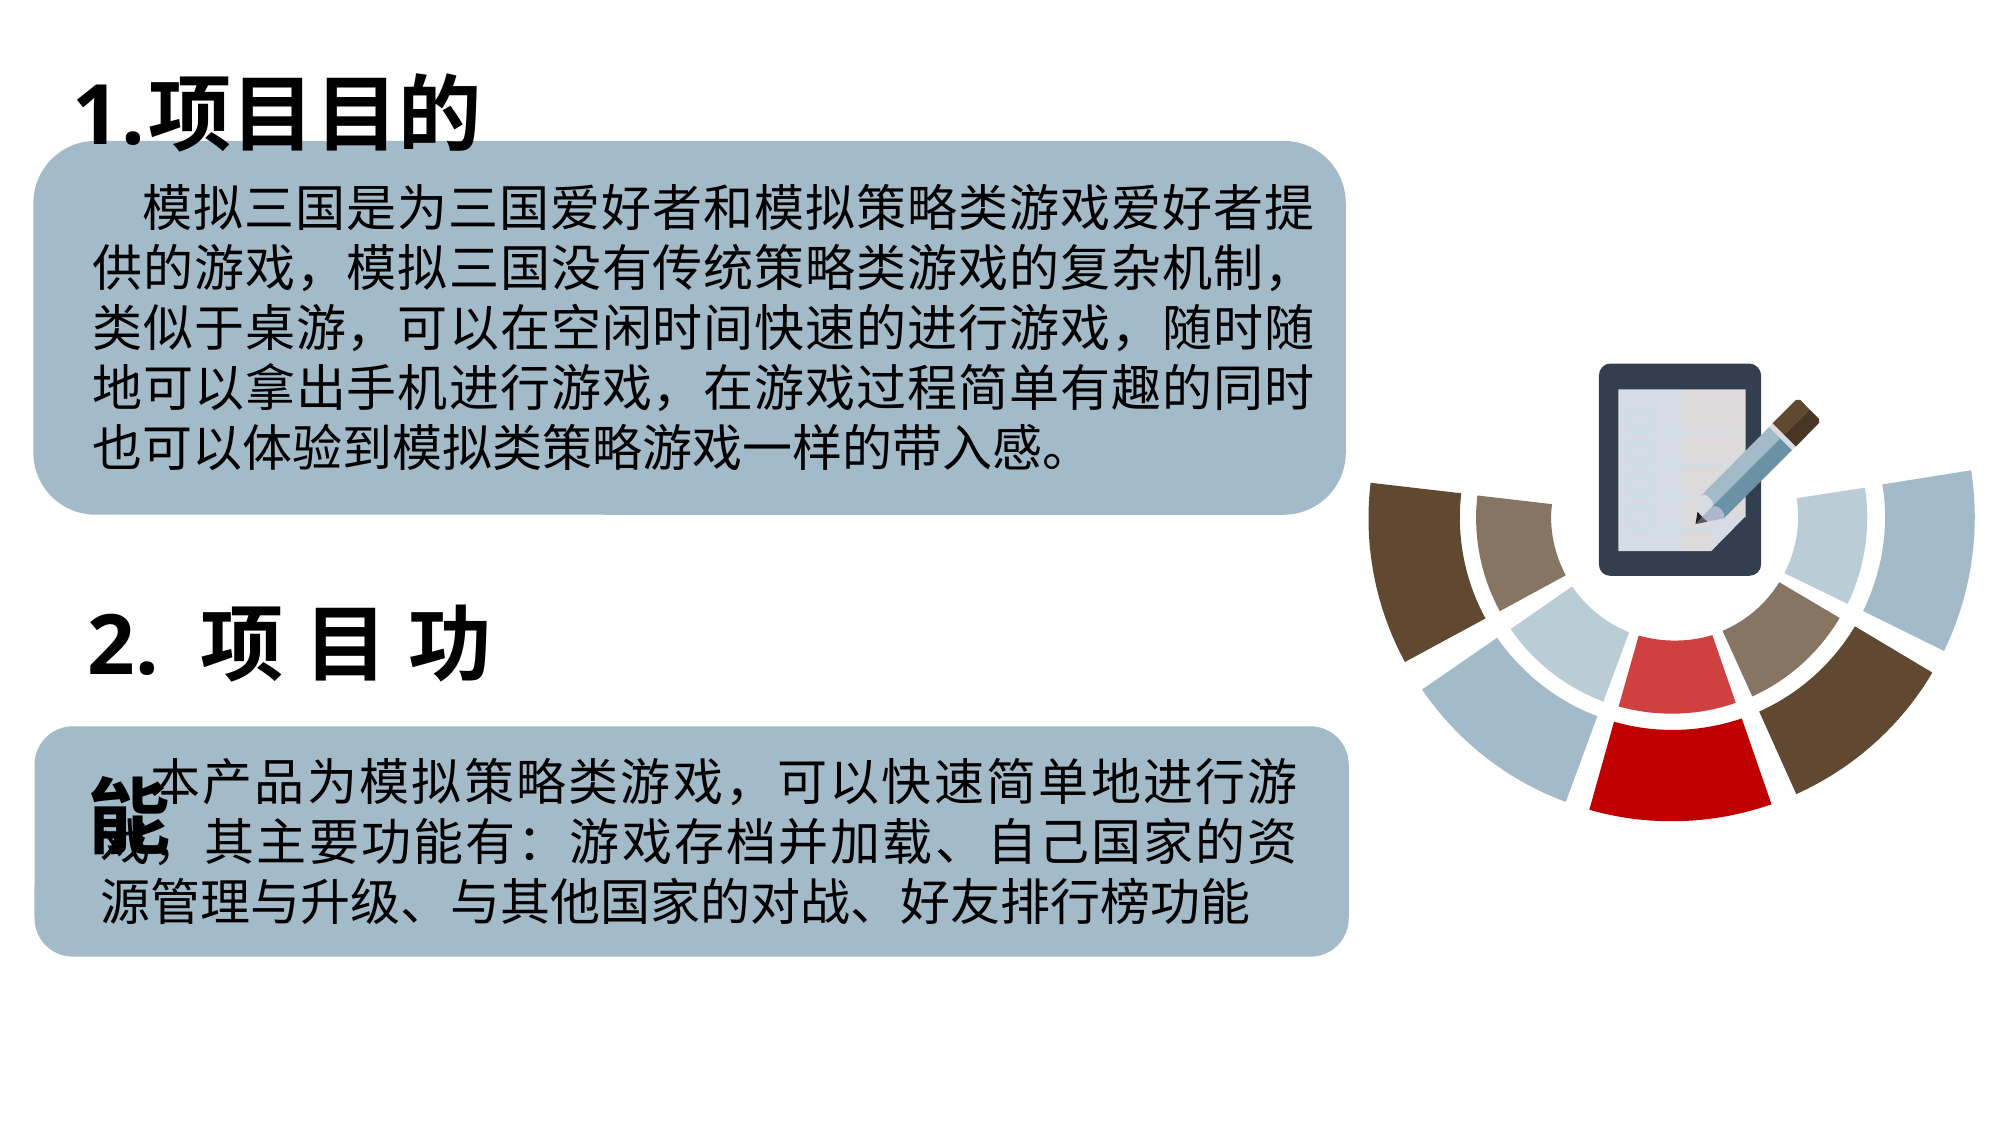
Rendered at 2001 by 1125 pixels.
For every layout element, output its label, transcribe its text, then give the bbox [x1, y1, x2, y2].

text_box [33, 725, 1350, 958]
text_box 项目目的 [0, 0, 497, 169]
text_box [40, 139, 1347, 516]
text_box 2.项目功能 [0, 510, 507, 699]
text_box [1363, 363, 1981, 827]
text_box 本产品为模拟策略类游戏，可以快速简单地进行游戏，其主要功能有：游戏存档并加载、自己国家的资源管理与升级、与其他国家的对战、好友排行榜功能 [85, 742, 1313, 938]
text_box 模拟三国是为三国爱好者和模拟策略类游戏爱好者提供的游戏，模拟三国没有传统策略类游戏的复杂机制，类似于桌游，可以在空闲时间快速的进行游戏，随时随地可以拿出手机进行游戏，在游戏过程简单有趣的同时也可以体验到模拟类策略游戏一样的带入感。 [24, 168, 1330, 484]
